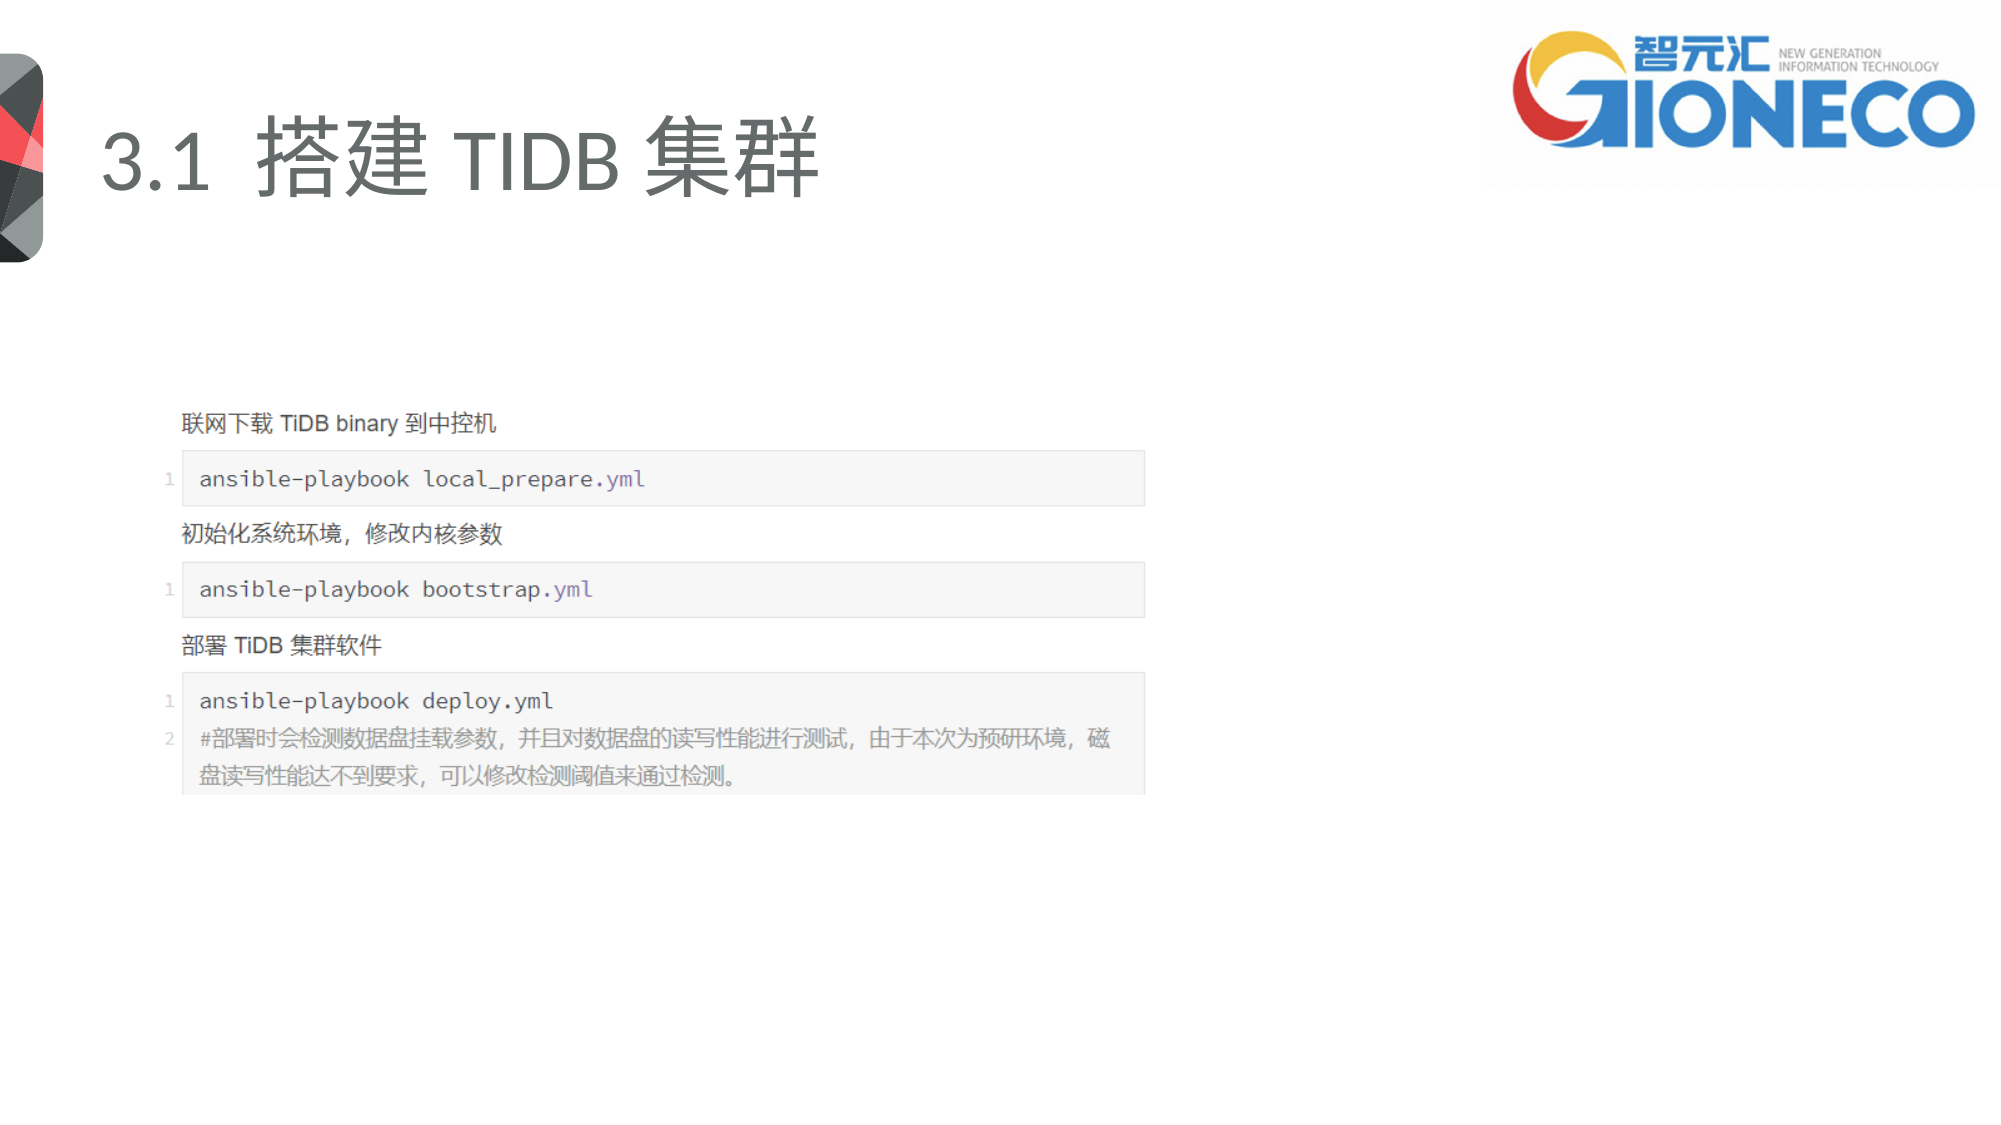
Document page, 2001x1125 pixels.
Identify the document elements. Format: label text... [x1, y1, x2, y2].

text_box 3.1 搭建TIDB集群 [99, 114, 1563, 196]
picture [141, 405, 1169, 795]
picture [1486, 0, 2000, 189]
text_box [0, 53, 44, 263]
